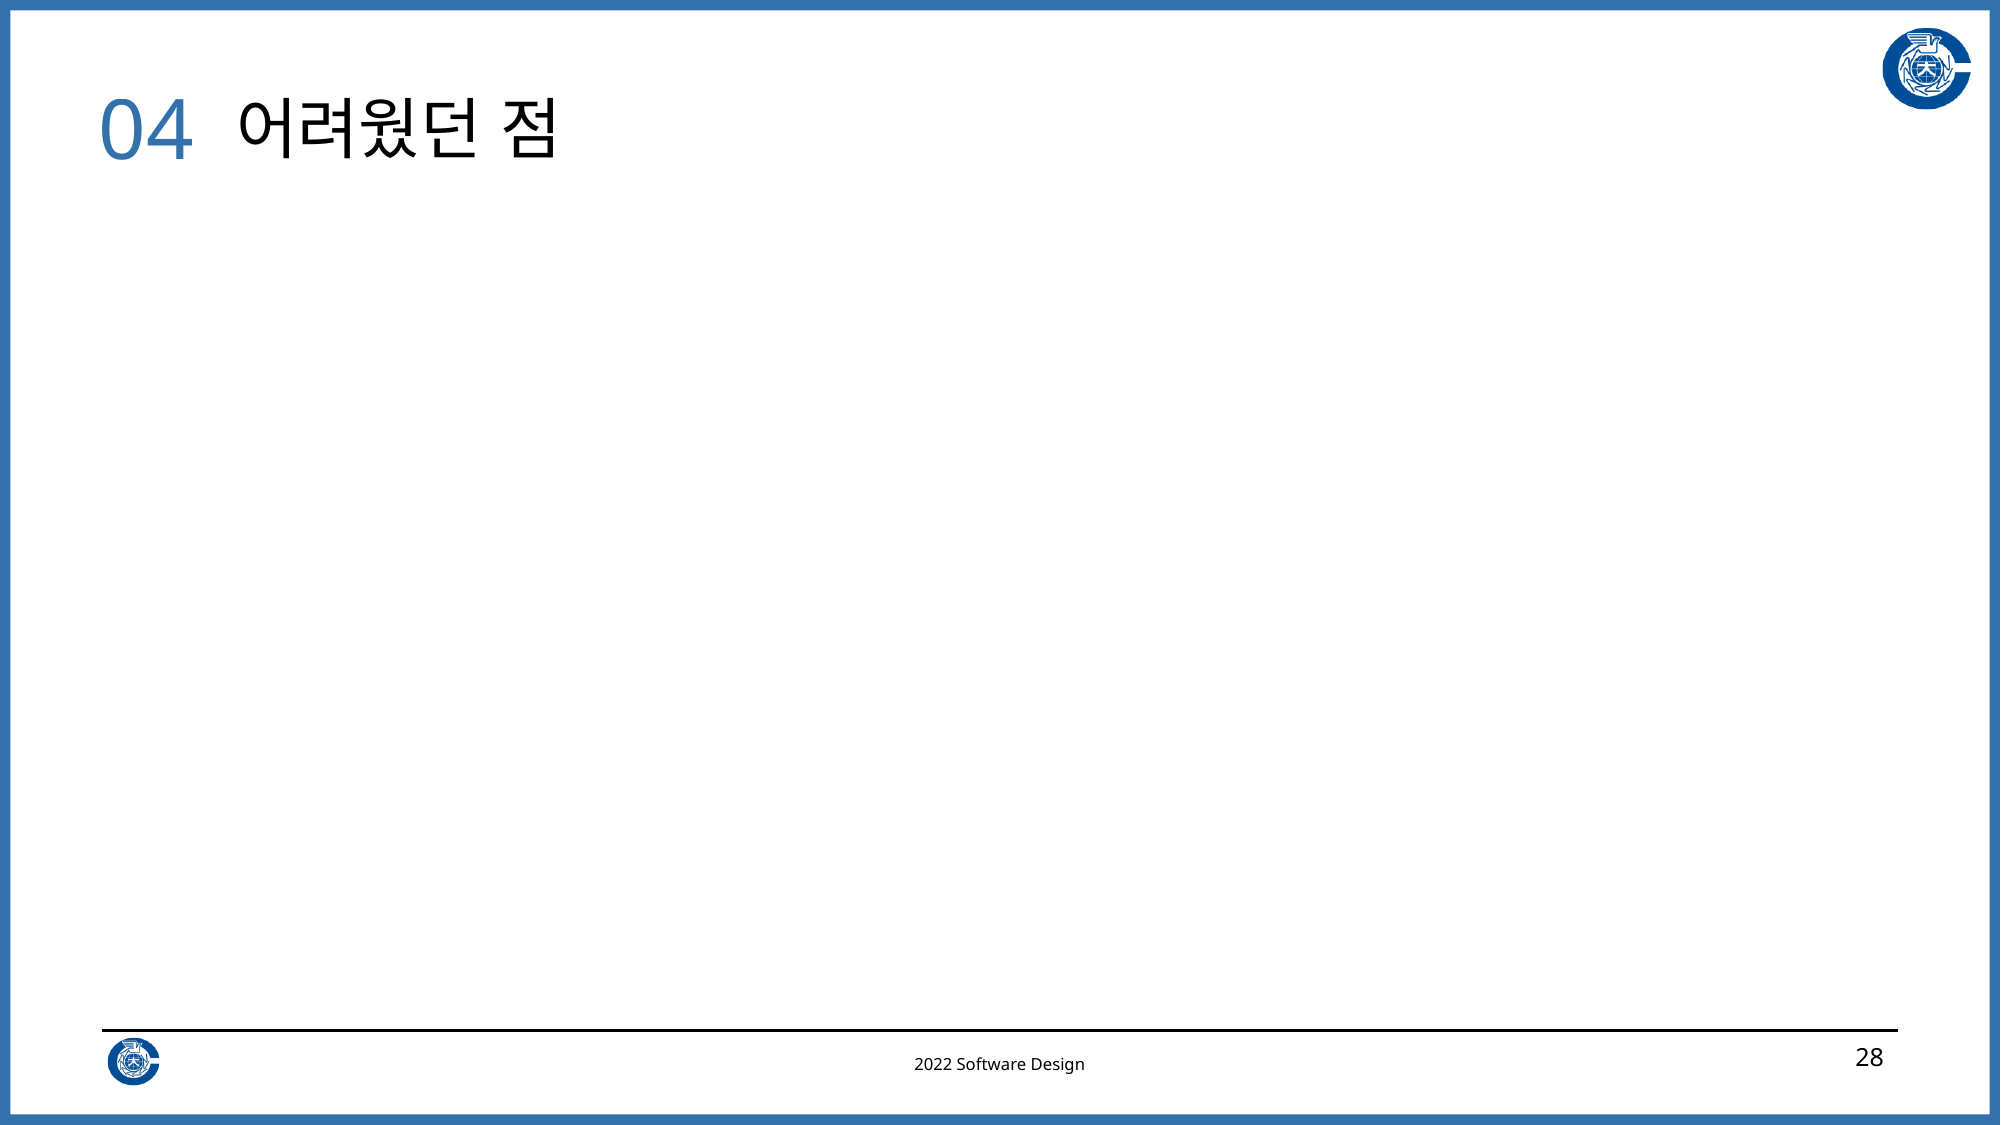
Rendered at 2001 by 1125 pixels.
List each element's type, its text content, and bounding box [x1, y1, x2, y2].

text_box 어려웠던 점 [236, 86, 771, 167]
picture [1866, 18, 1985, 116]
picture [98, 1032, 167, 1089]
text_box [0, 0, 2000, 1125]
text_box 04 [98, 76, 250, 177]
